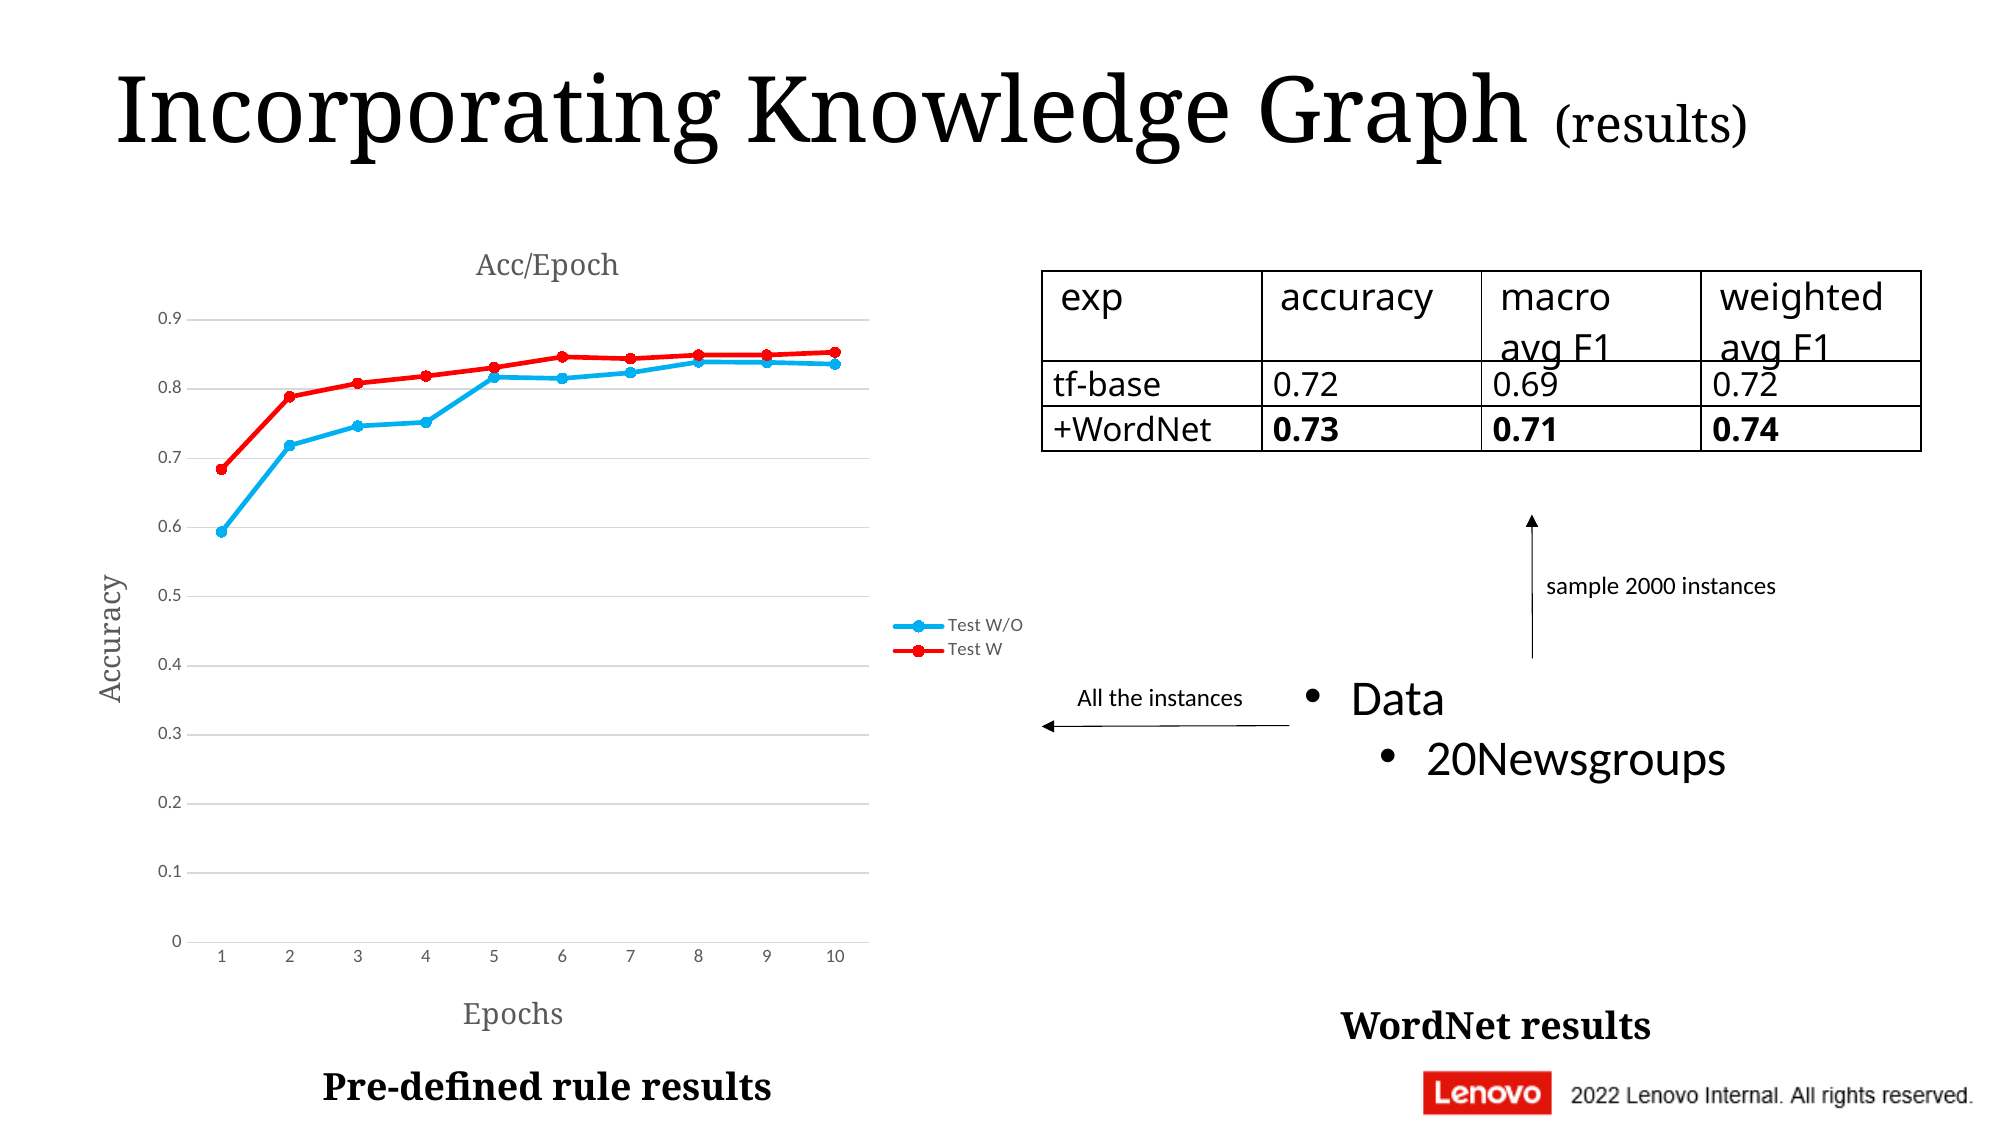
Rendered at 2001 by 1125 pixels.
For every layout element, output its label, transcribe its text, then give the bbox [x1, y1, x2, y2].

text_box sample 2000 instances [1533, 562, 1872, 607]
table_cell 0.71 [1482, 407, 1700, 450]
text_box Pre-defined rule results [307, 1068, 788, 1115]
table_cell 0.72 [1263, 362, 1481, 405]
text_box Data 20Newsgroups [1289, 658, 1776, 793]
table_cell 0.73 [1263, 407, 1481, 450]
title Incorporating Knowledge Graph (results) [100, 4, 1826, 222]
table_header accuracy [1263, 272, 1481, 360]
table_cell 0.69 [1482, 362, 1700, 405]
text_box All the instances [1062, 674, 1402, 719]
table_header weighted avg F1 [1702, 272, 1920, 360]
chart [53, 210, 1042, 1068]
table_cell tf-base [1043, 362, 1261, 405]
table_cell 0.72 [1702, 362, 1920, 405]
table_cell +WordNet [1043, 407, 1261, 450]
text_box WordNet results [1325, 994, 1667, 1055]
table_header macro avg F1 [1482, 272, 1700, 360]
picture [1422, 1065, 1981, 1121]
table_cell 0.74 [1702, 407, 1920, 450]
table_header exp [1043, 272, 1261, 360]
